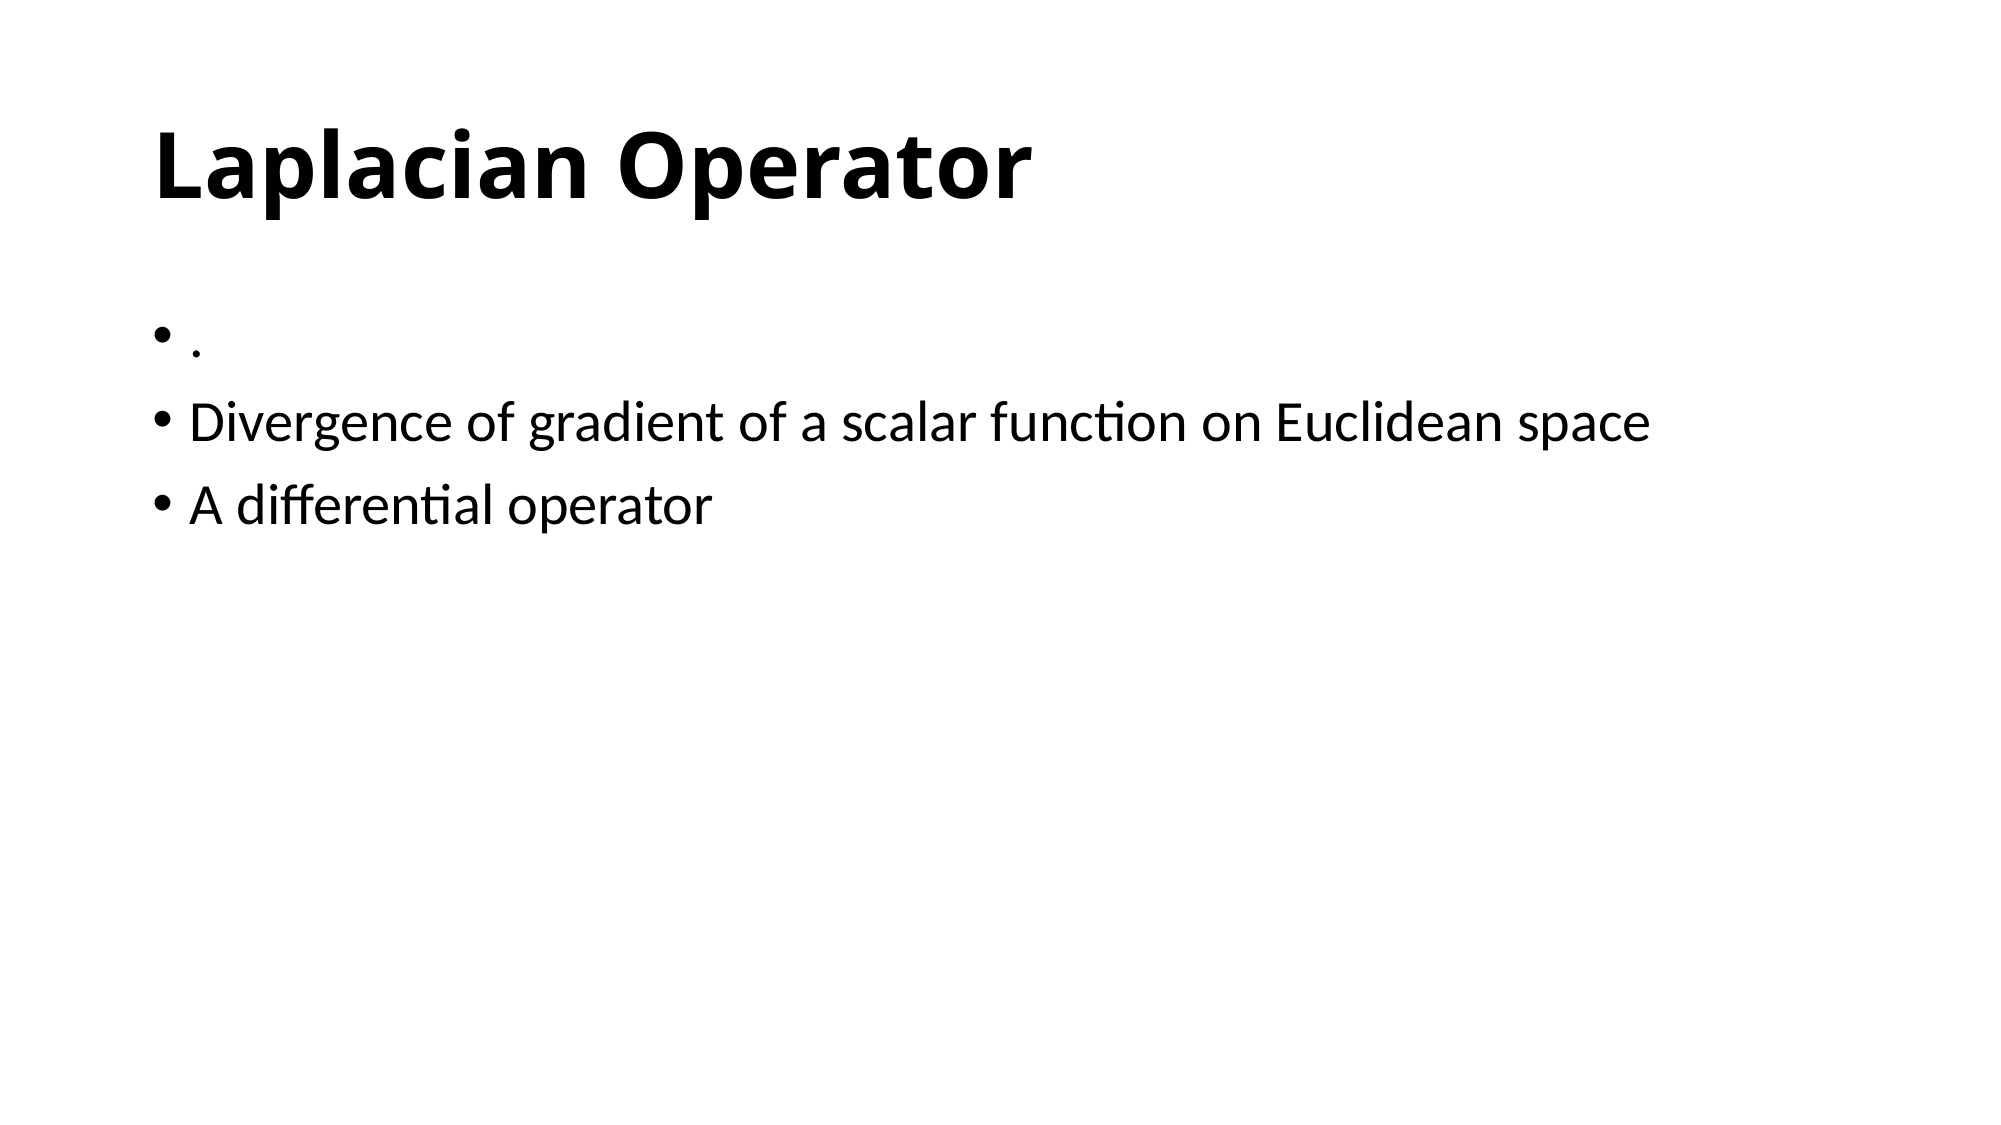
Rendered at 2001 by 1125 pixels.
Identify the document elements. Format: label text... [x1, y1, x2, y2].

title Laplacian Operator [137, 59, 1863, 278]
